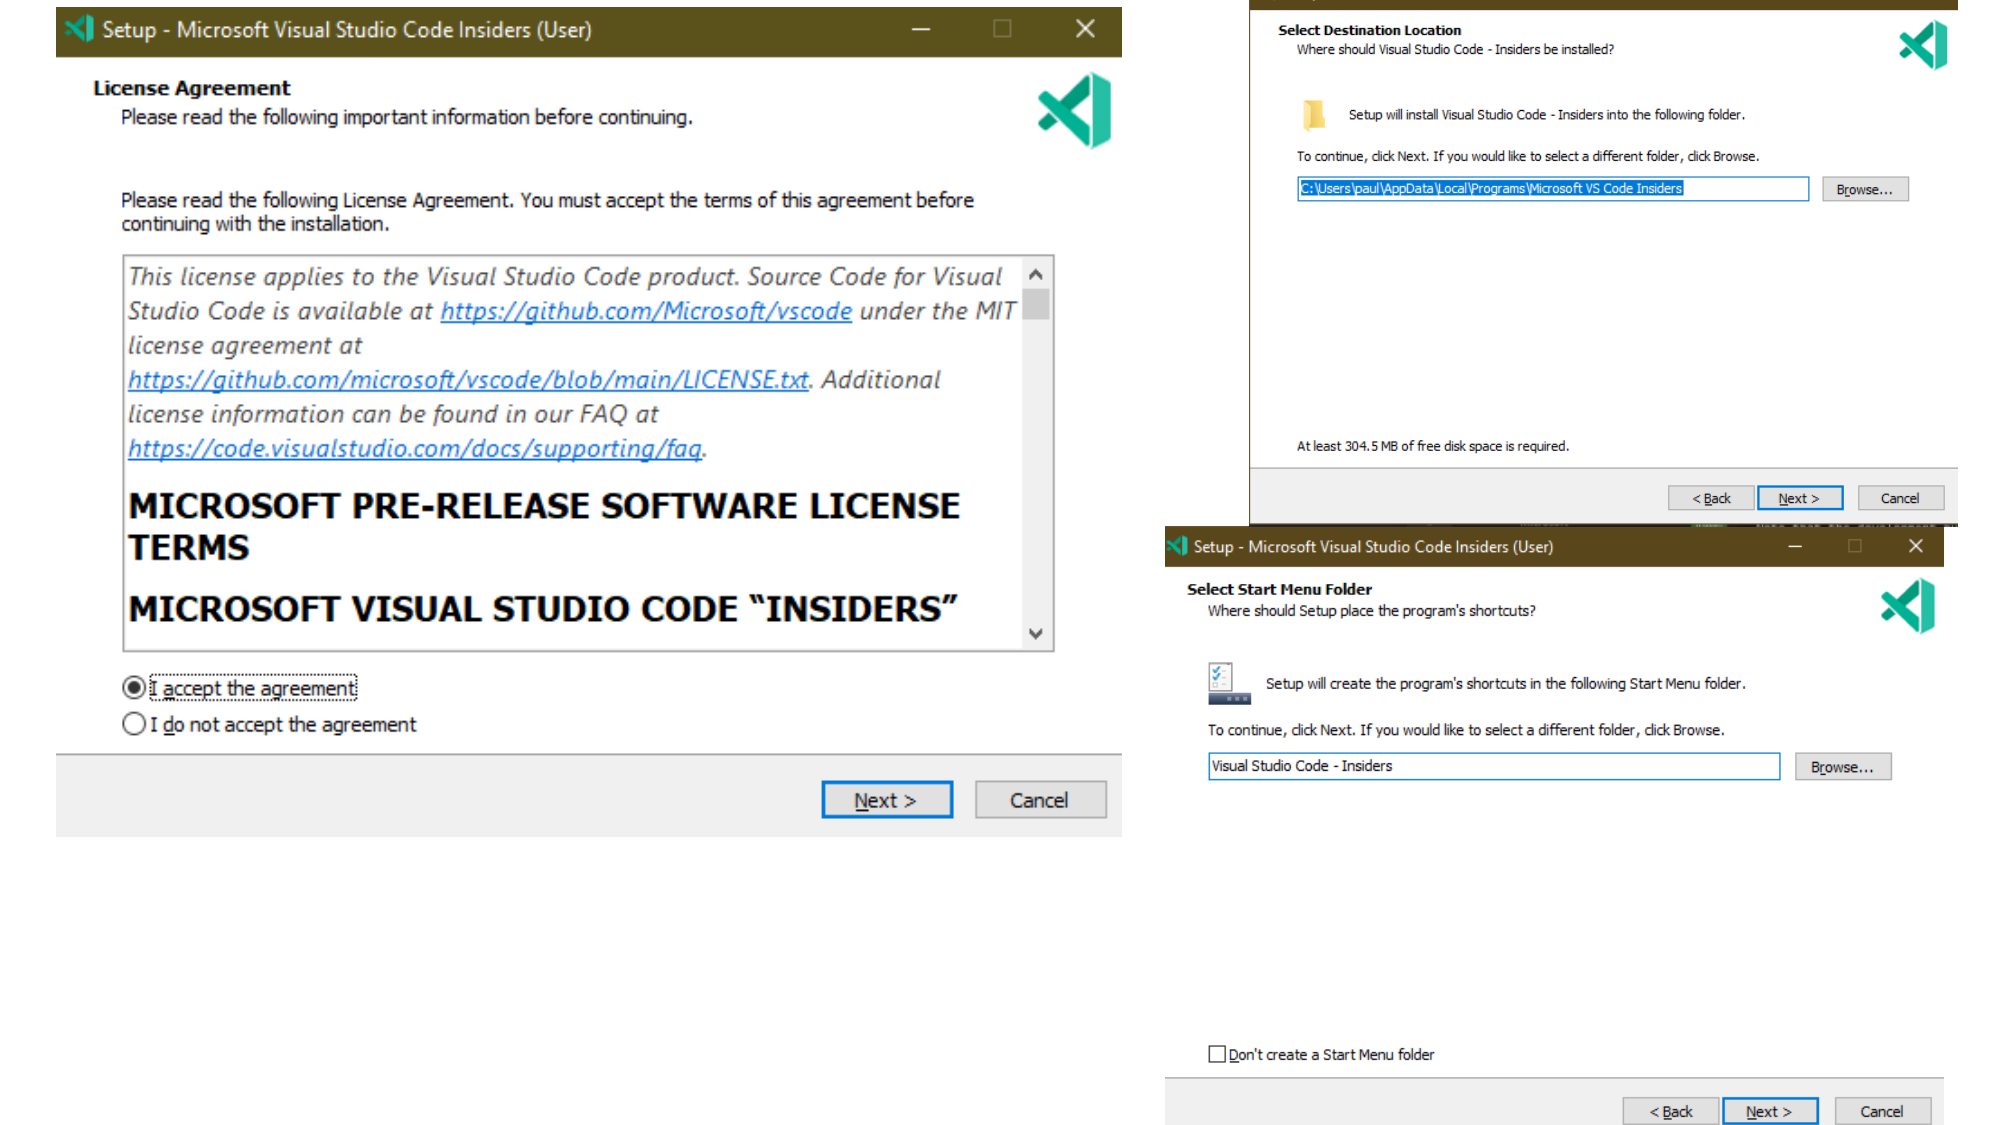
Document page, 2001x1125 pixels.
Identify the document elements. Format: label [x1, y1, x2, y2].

picture [56, 7, 1122, 837]
picture [1165, 0, 1958, 1125]
